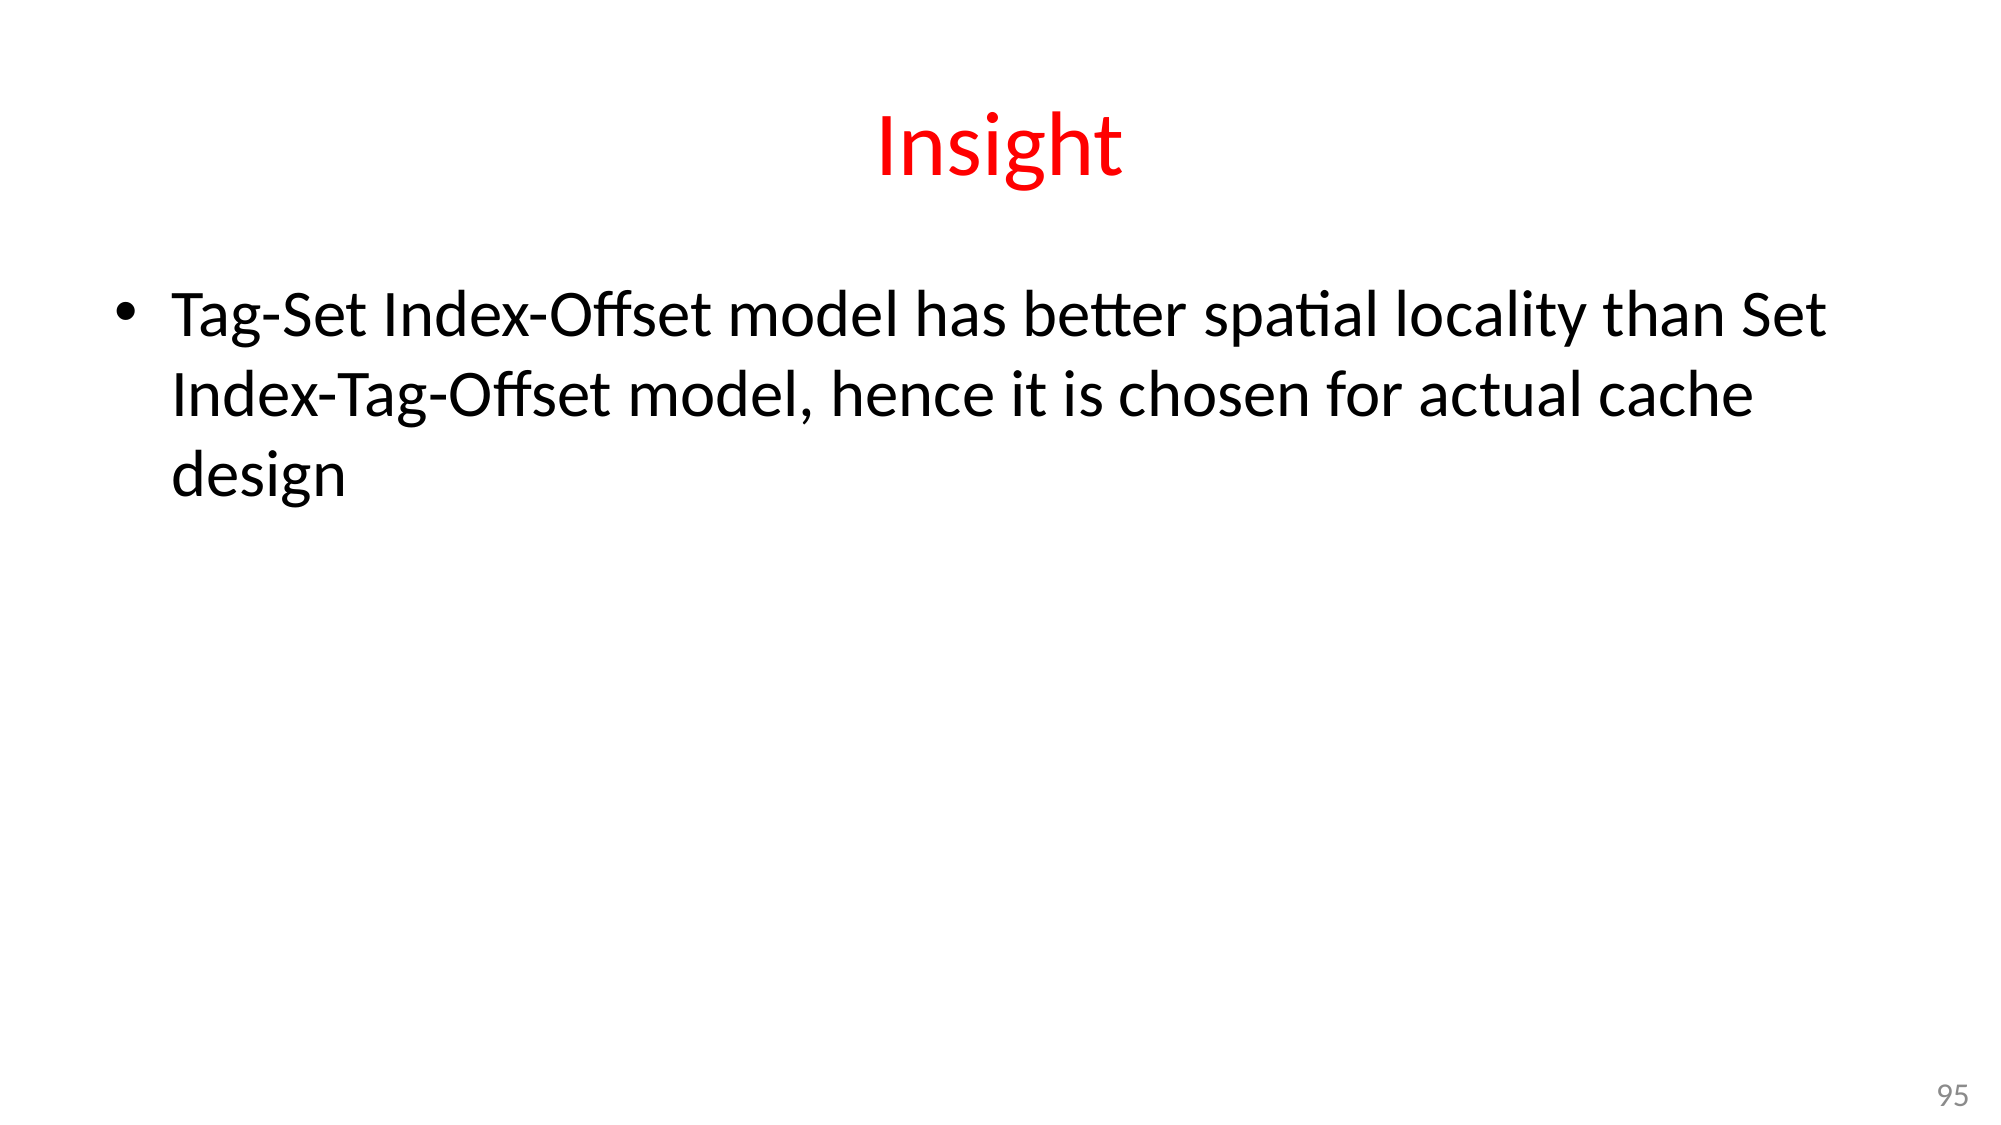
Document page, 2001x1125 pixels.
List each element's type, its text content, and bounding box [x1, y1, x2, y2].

slide_number 95 [1884, 1061, 1985, 1125]
title Insight [99, 45, 1900, 233]
list Tag-Set Index-Offset model has better spatial locality than Set Index-Tag-Offset model, hence it is chosen for actual cache design [99, 262, 1900, 1005]
